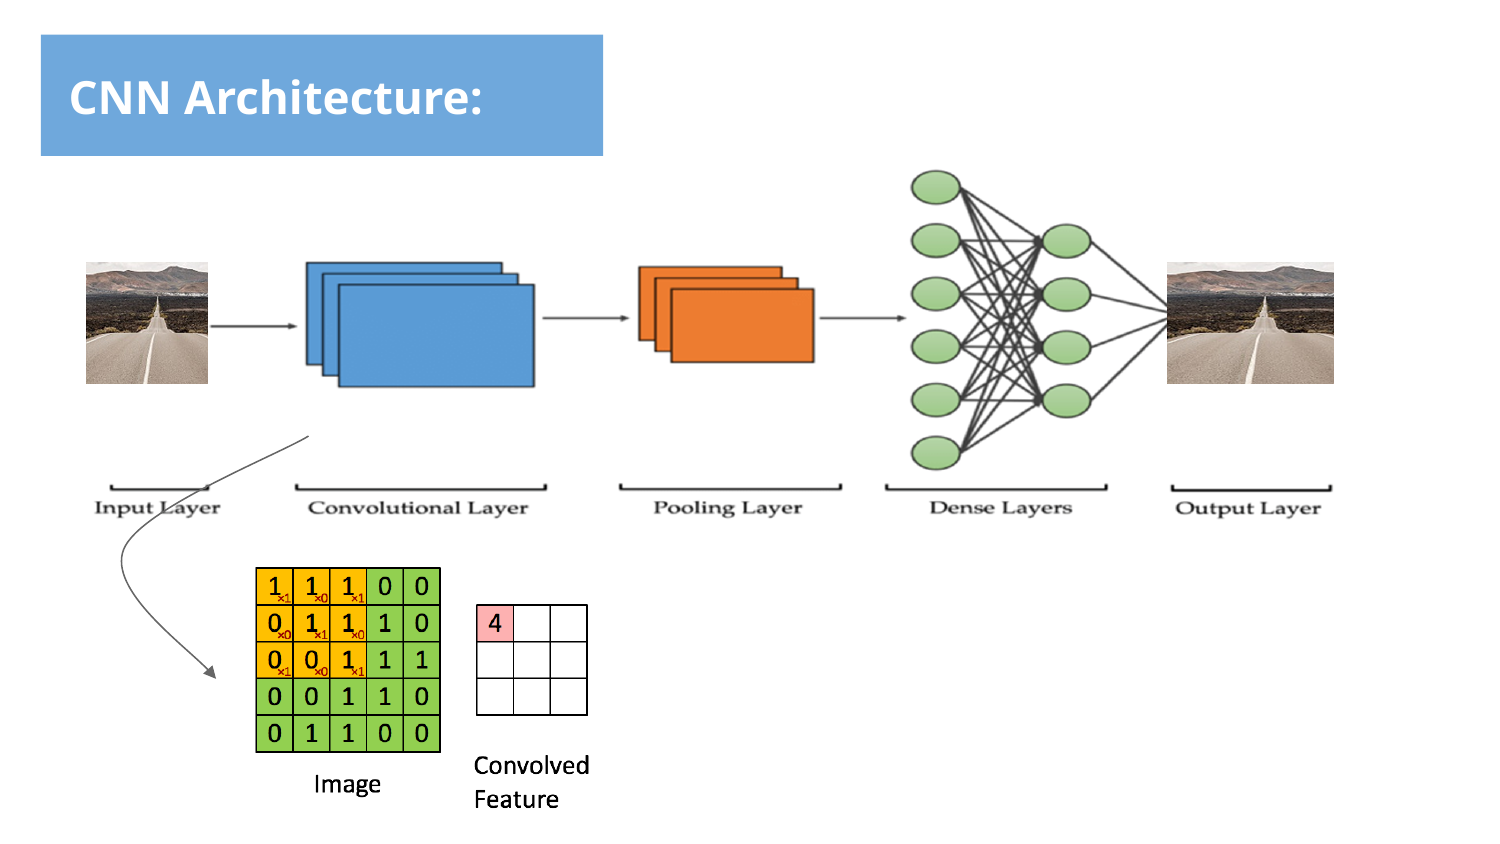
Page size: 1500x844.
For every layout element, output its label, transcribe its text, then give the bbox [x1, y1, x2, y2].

picture [219, 531, 622, 826]
title CNN Architecture: [53, 0, 818, 139]
picture [86, 164, 1337, 521]
text_box [40, 34, 604, 156]
text_box [121, 529, 221, 678]
